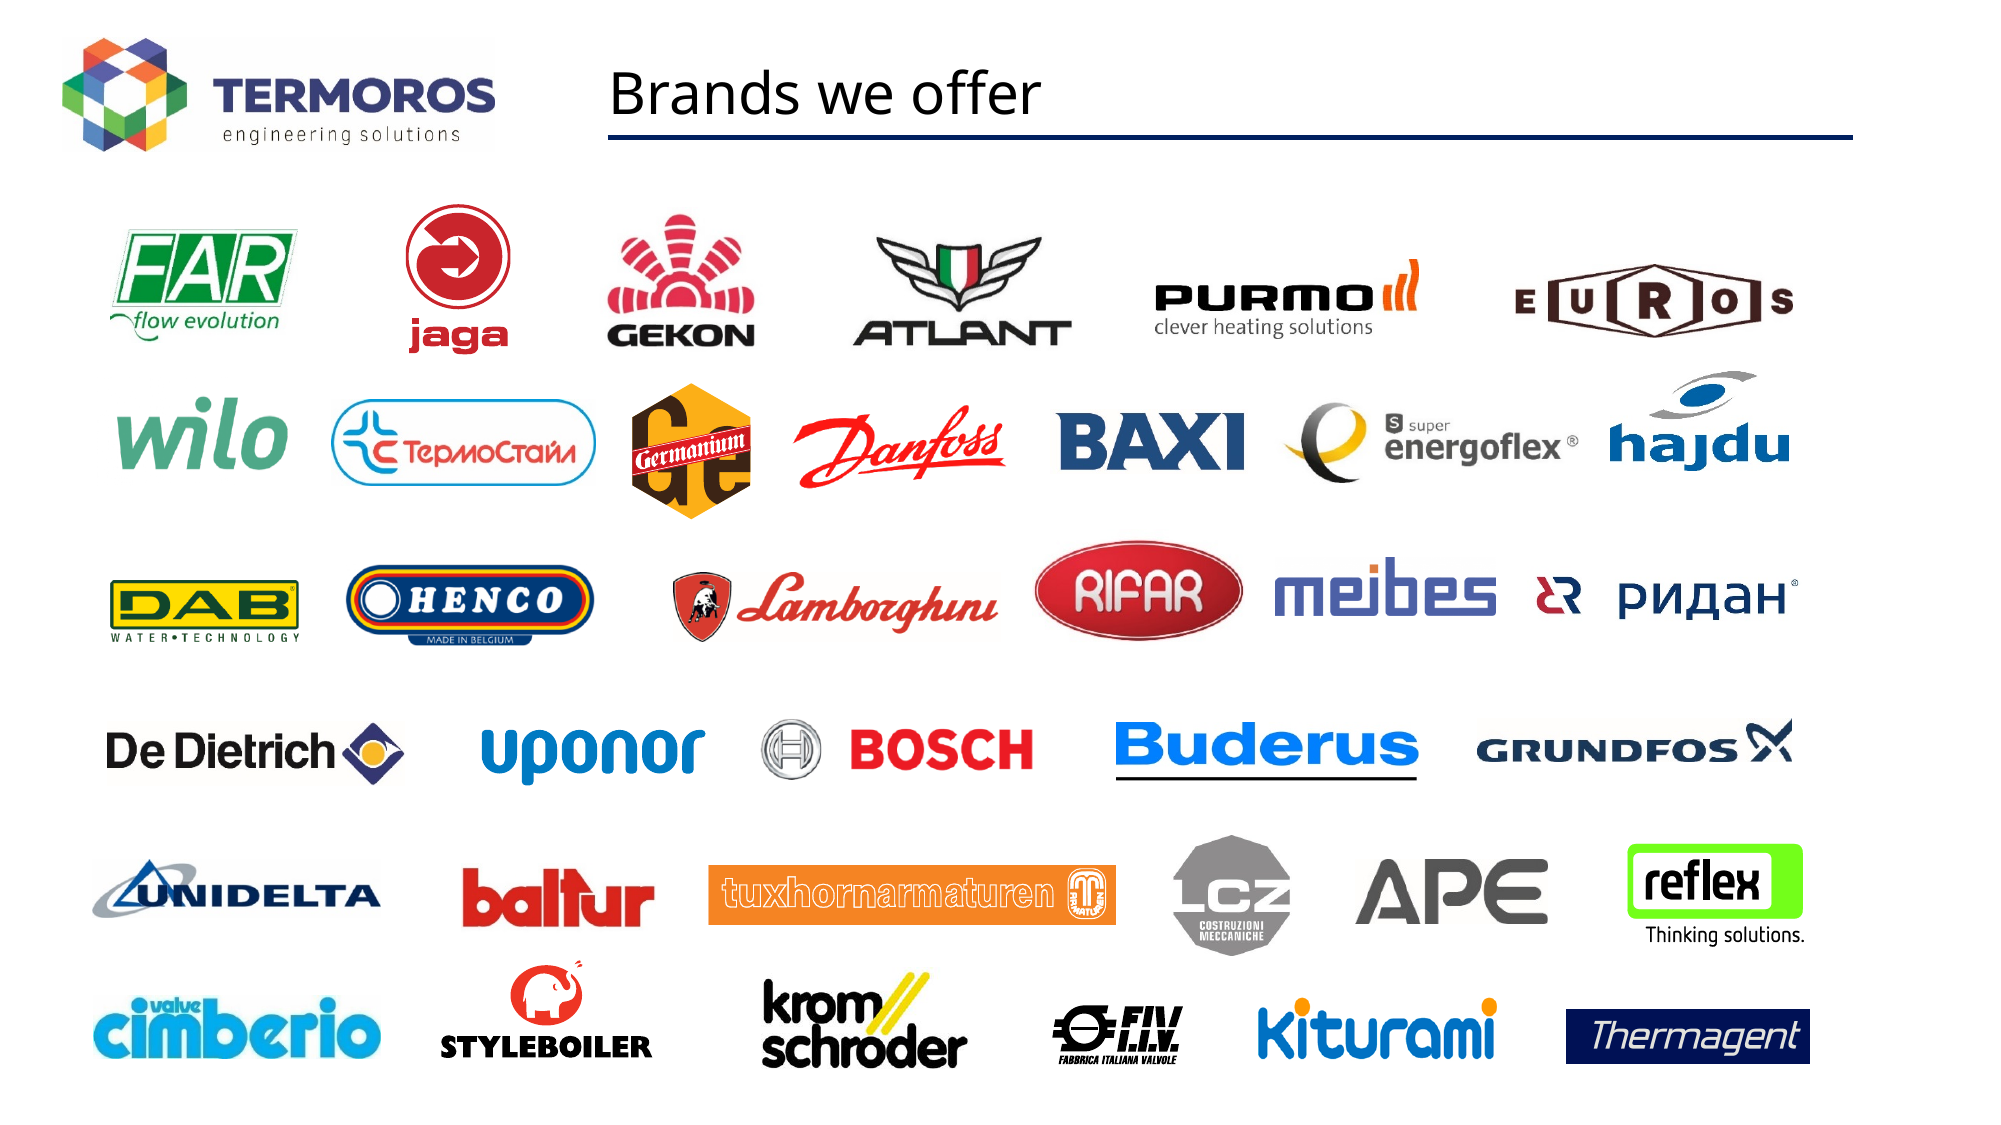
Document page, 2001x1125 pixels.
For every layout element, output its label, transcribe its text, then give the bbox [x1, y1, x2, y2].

picture [708, 865, 1116, 926]
picture [1627, 843, 1804, 947]
picture [91, 859, 381, 918]
picture [92, 995, 381, 1059]
picture [1050, 409, 1248, 474]
picture [110, 580, 299, 642]
picture [481, 729, 706, 786]
picture [771, 390, 1031, 509]
picture [97, 377, 307, 486]
picture [1566, 1009, 1810, 1064]
picture [461, 863, 656, 933]
picture [759, 695, 1035, 802]
picture [1610, 371, 1789, 471]
picture [630, 383, 752, 520]
title Brands we offer [593, 45, 2000, 147]
picture [343, 560, 597, 650]
picture [405, 204, 511, 355]
picture [1527, 566, 1804, 628]
picture [1171, 835, 1292, 956]
picture [216, 1027, 234, 1045]
picture [1155, 259, 1419, 339]
picture [110, 229, 298, 343]
picture [1515, 264, 1793, 339]
picture [1275, 557, 1496, 616]
picture [844, 224, 1083, 357]
picture [441, 960, 653, 1059]
picture [1477, 718, 1792, 762]
picture [1267, 362, 1591, 525]
picture [1250, 993, 1504, 1123]
picture [1052, 1005, 1183, 1065]
picture [1032, 529, 1245, 652]
picture [1354, 859, 1548, 924]
picture [331, 399, 596, 486]
picture [62, 37, 495, 152]
picture [590, 207, 773, 362]
picture [673, 572, 1001, 642]
picture [725, 967, 1002, 1083]
picture [1116, 722, 1419, 782]
picture [107, 721, 405, 786]
